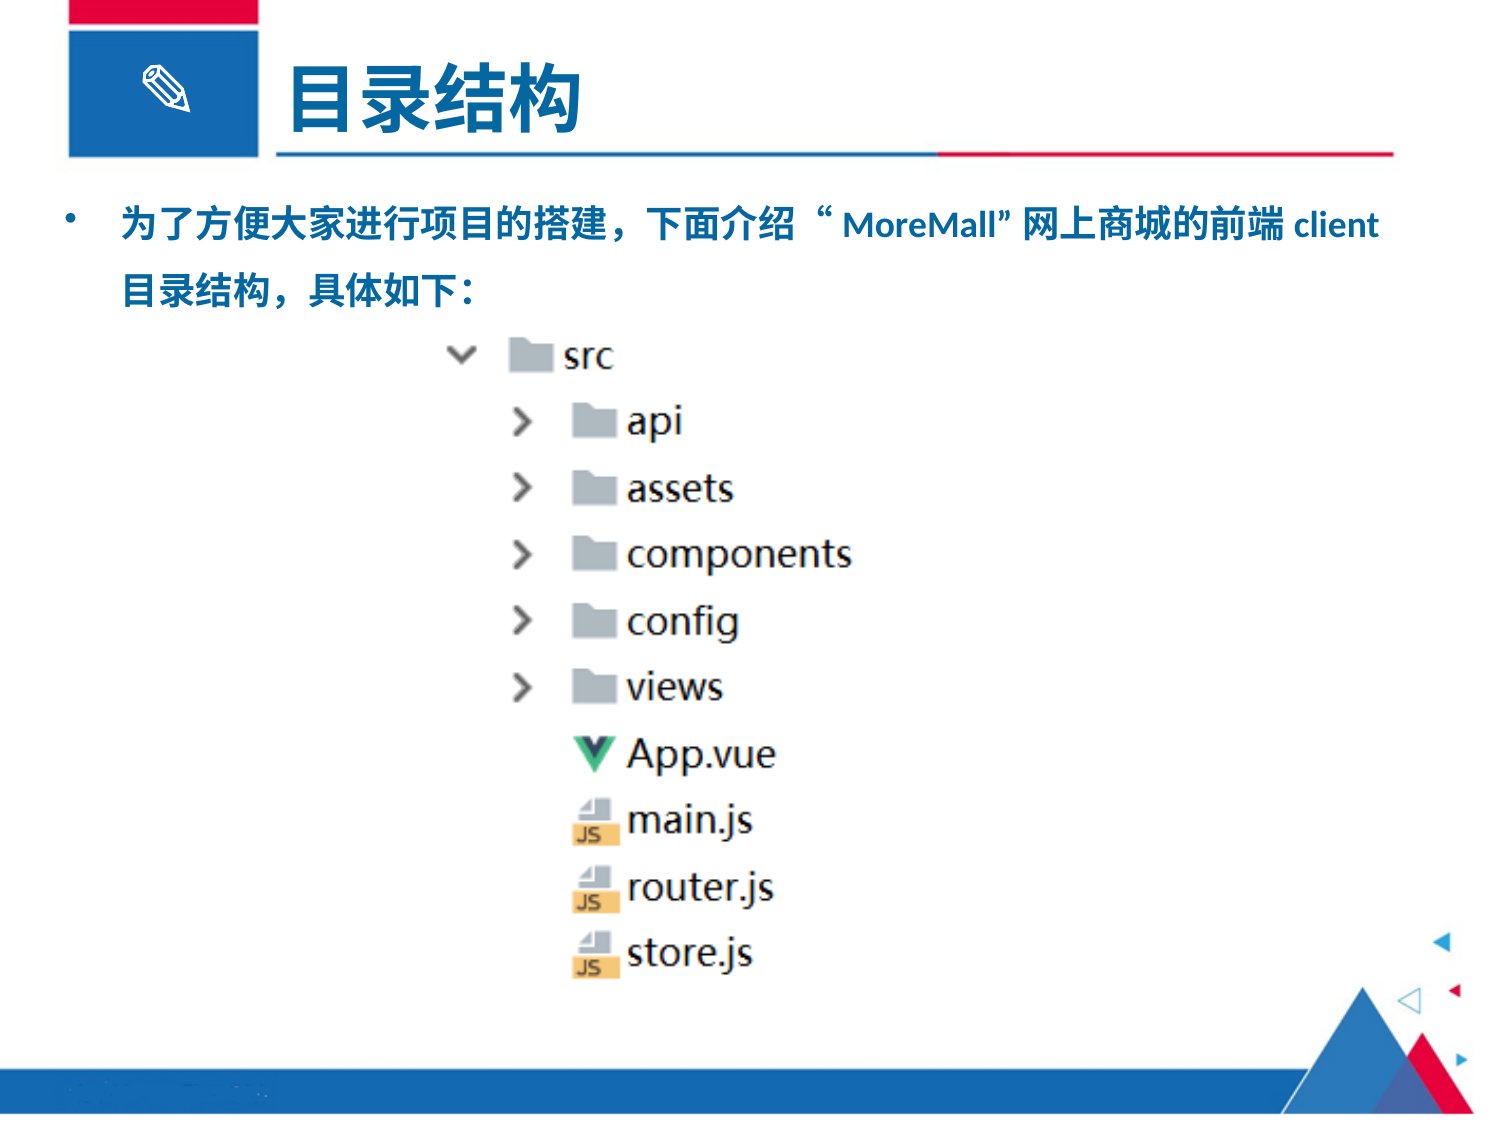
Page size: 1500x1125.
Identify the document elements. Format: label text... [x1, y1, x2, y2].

picture [0, 0, 1500, 1125]
text_box 目录结构 [268, 35, 1500, 158]
text_box 为了方便大家进行项目的搭建，下面介绍“MoreMall”网上商城的前端client目录结构，具体如下： [49, 169, 1398, 320]
